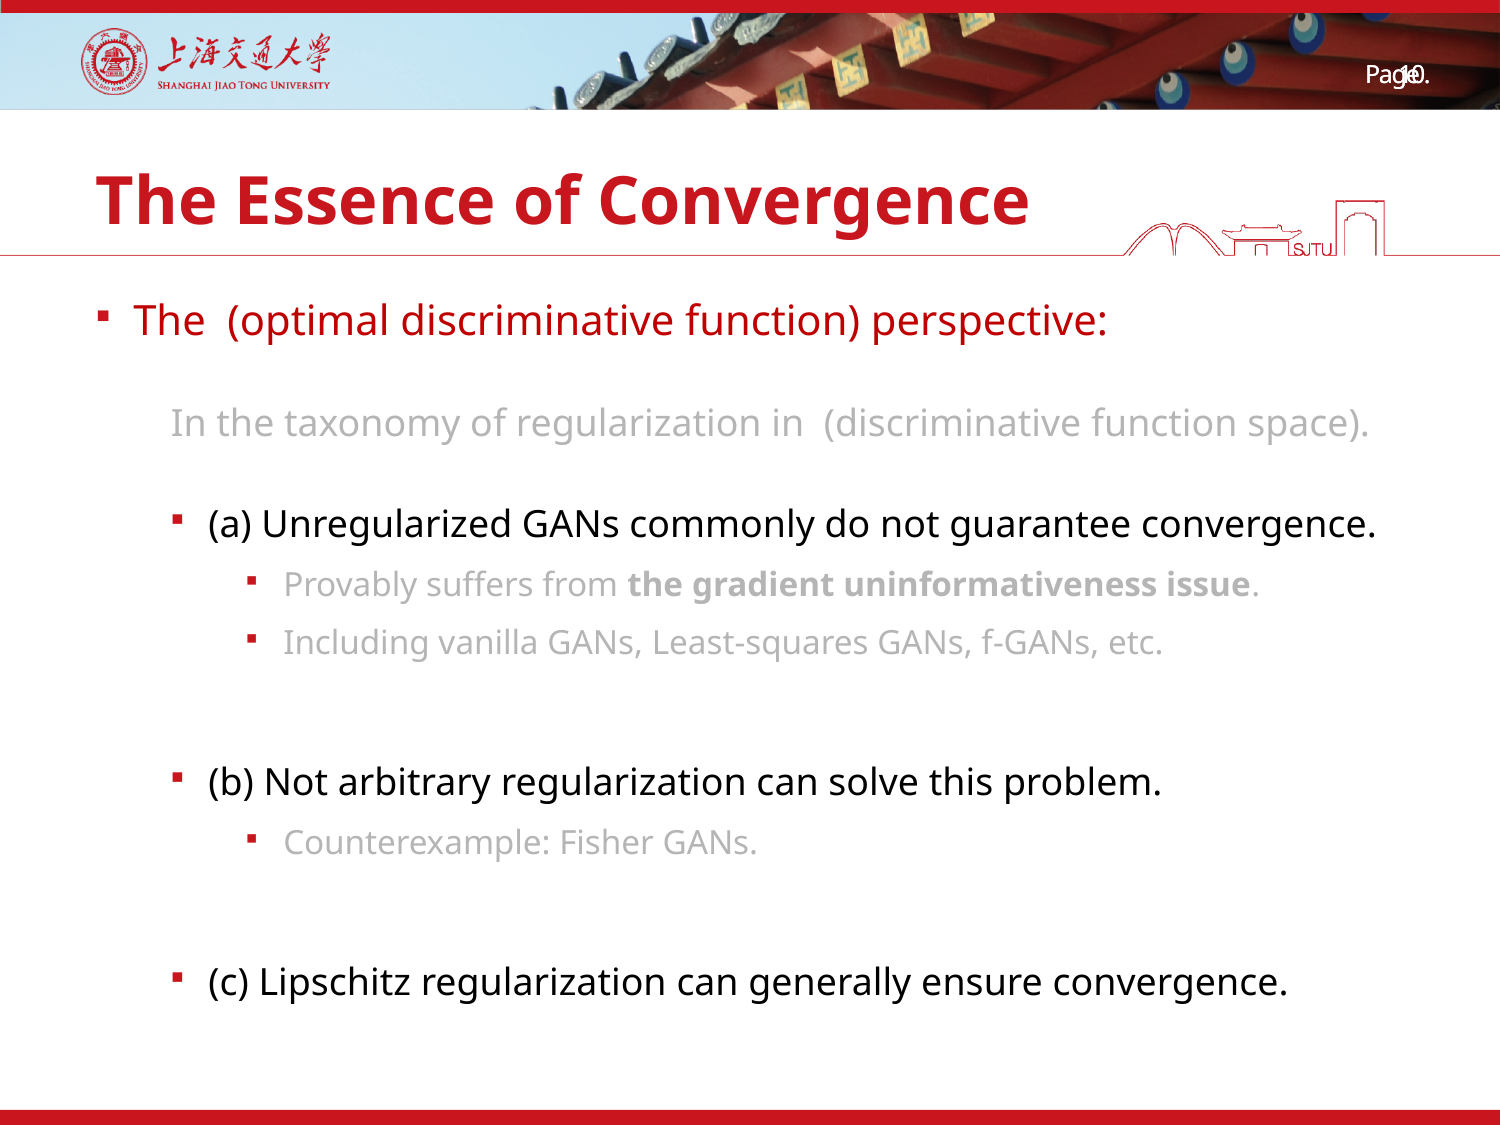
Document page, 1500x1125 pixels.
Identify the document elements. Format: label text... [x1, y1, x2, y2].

picture [0, 200, 1500, 256]
picture [0, 0, 1500, 110]
title The Essence of Convergence [81, 160, 1455, 255]
